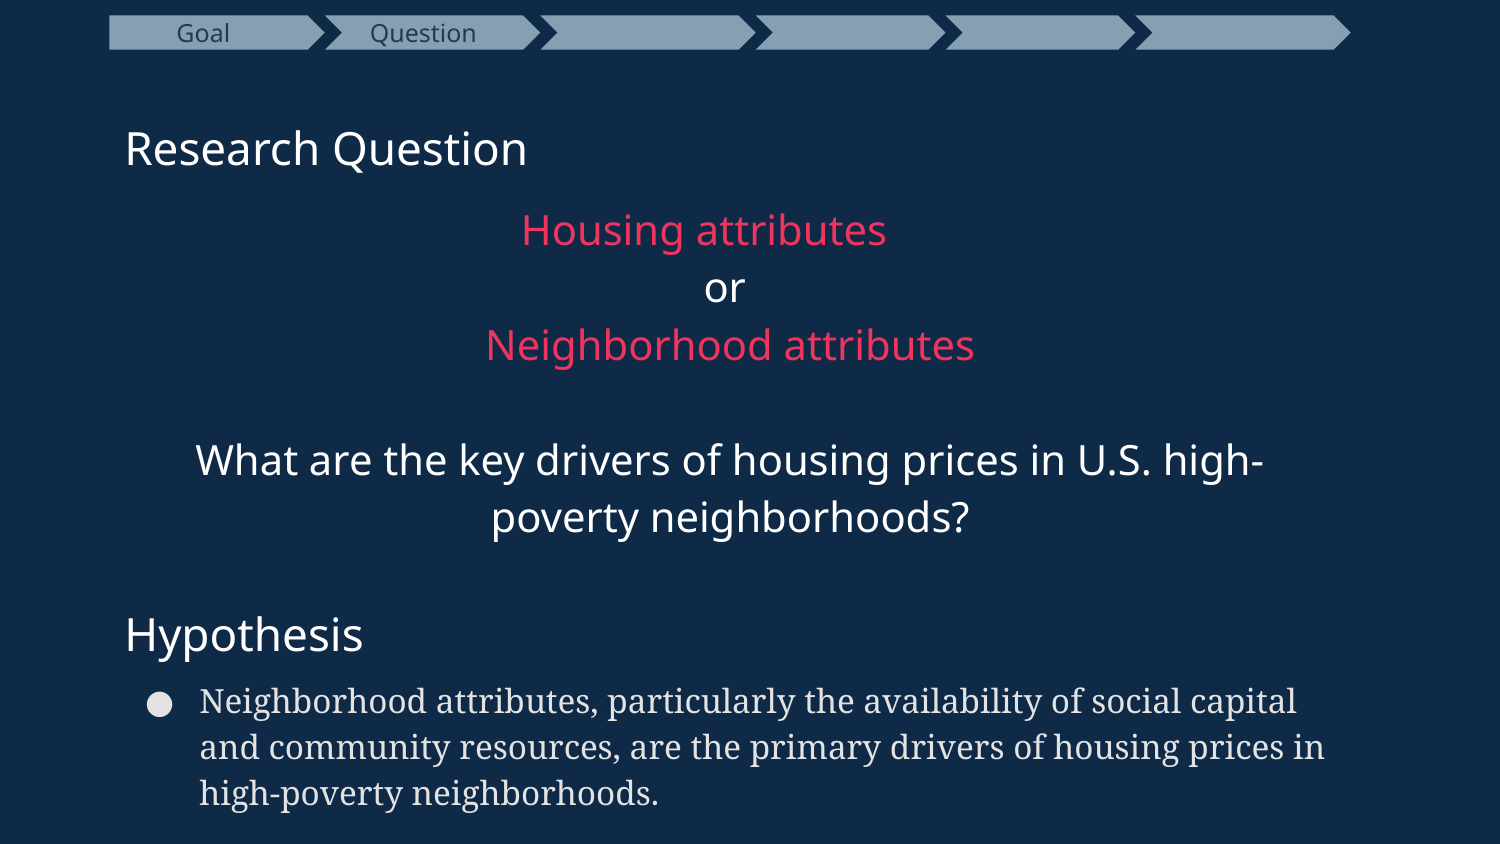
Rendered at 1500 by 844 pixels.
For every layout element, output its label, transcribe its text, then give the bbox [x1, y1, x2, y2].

text_box [755, 15, 946, 50]
text_box [540, 15, 756, 50]
title Research Question [109, 96, 875, 181]
text_box [945, 15, 1136, 50]
text_box [1135, 15, 1351, 50]
text_box Question [324, 15, 541, 50]
text_box Goal [109, 15, 325, 50]
title Hypothesis [109, 582, 455, 659]
text_box Housing attributes or Neighborhood attributes What are the key drivers of housing prices in U.S. high-poverty neighborhoods? [109, 181, 1351, 557]
text_box Neighborhood attributes, particularly the availability of social capital and community resources, are the primary drivers of housing prices in high-poverty neighborhoods. [109, 659, 1351, 827]
